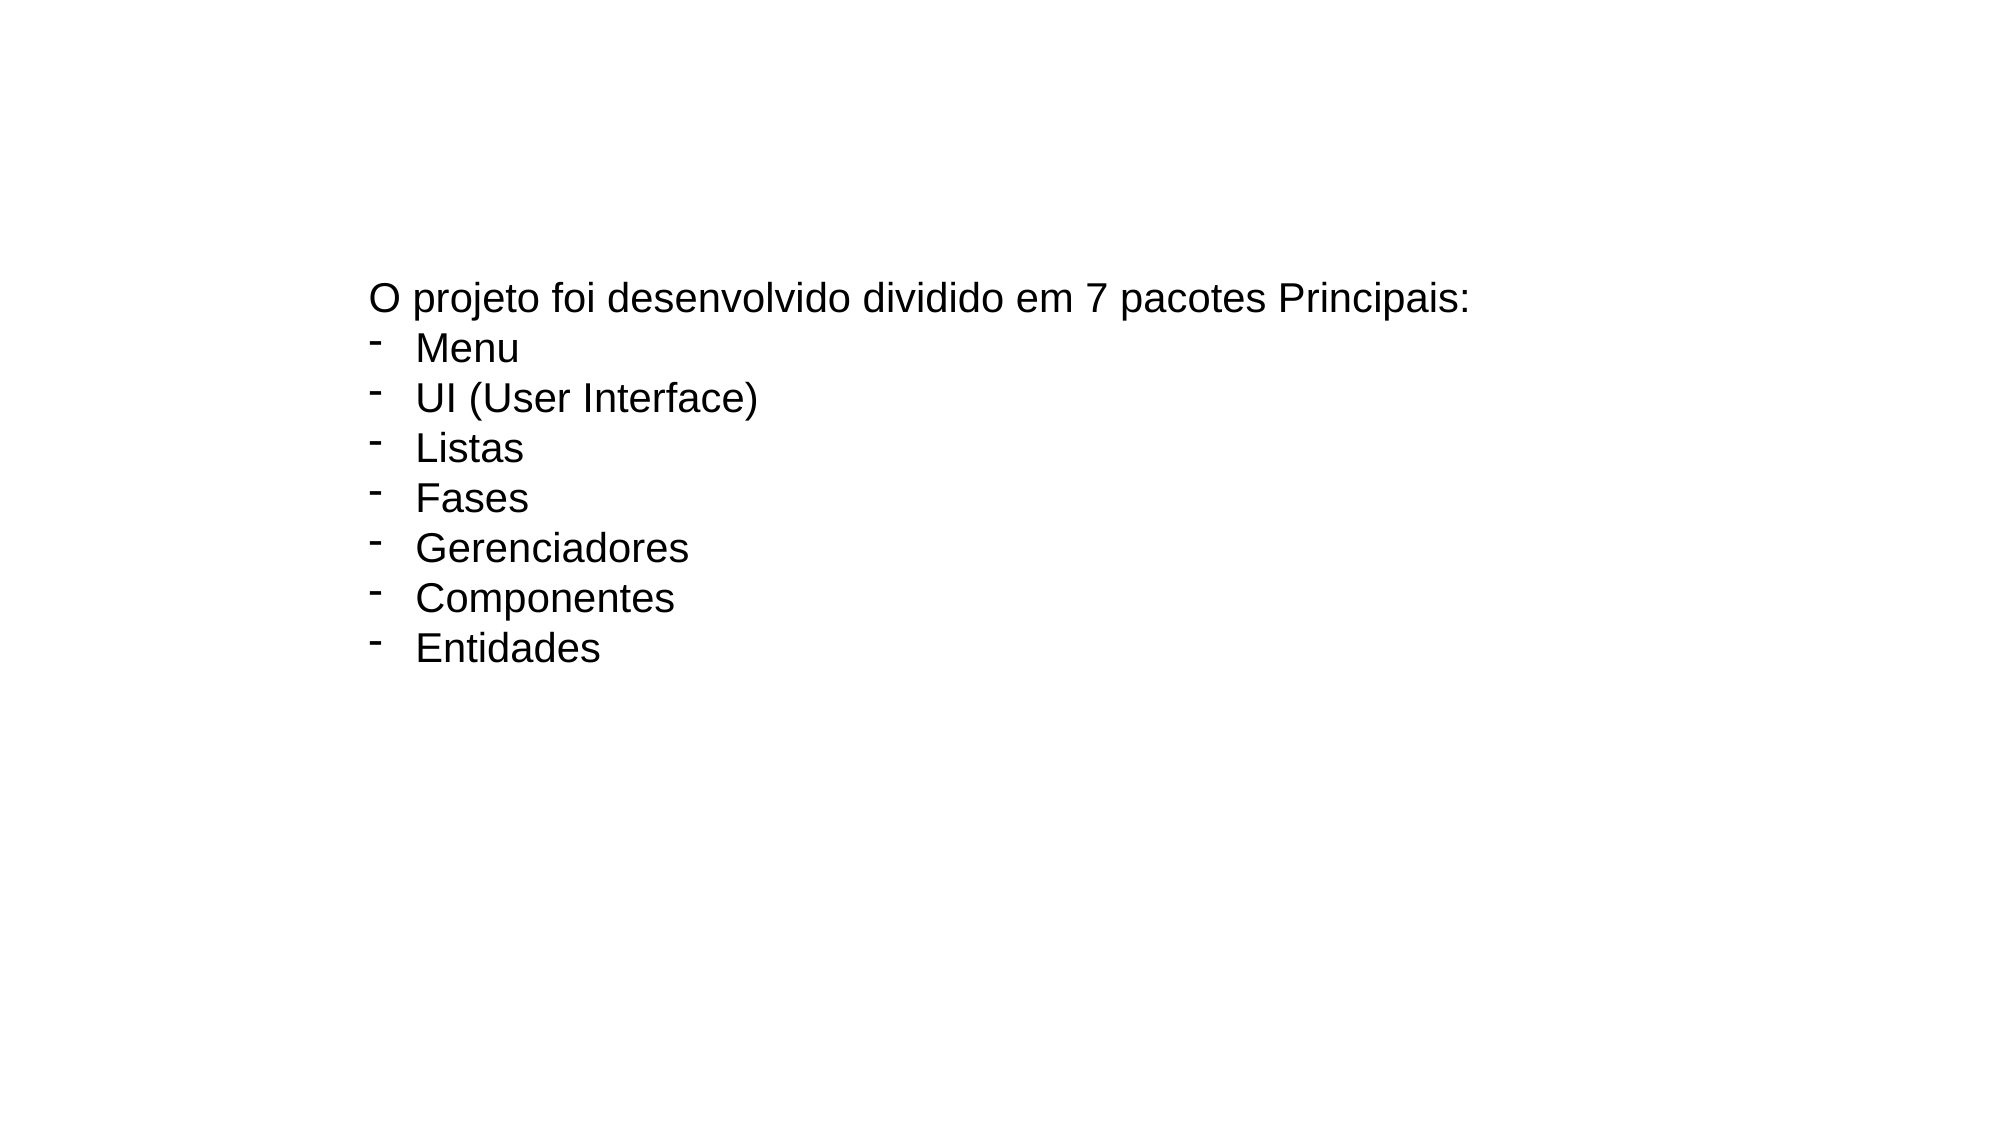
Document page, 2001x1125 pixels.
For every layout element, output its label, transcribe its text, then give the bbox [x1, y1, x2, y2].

text_box O projeto foi desenvolvido dividido em 7 pacotes Principais: Menu UI (User Interface) Listas Fases Gerenciadores Componentes Entidades [353, 263, 1703, 679]
